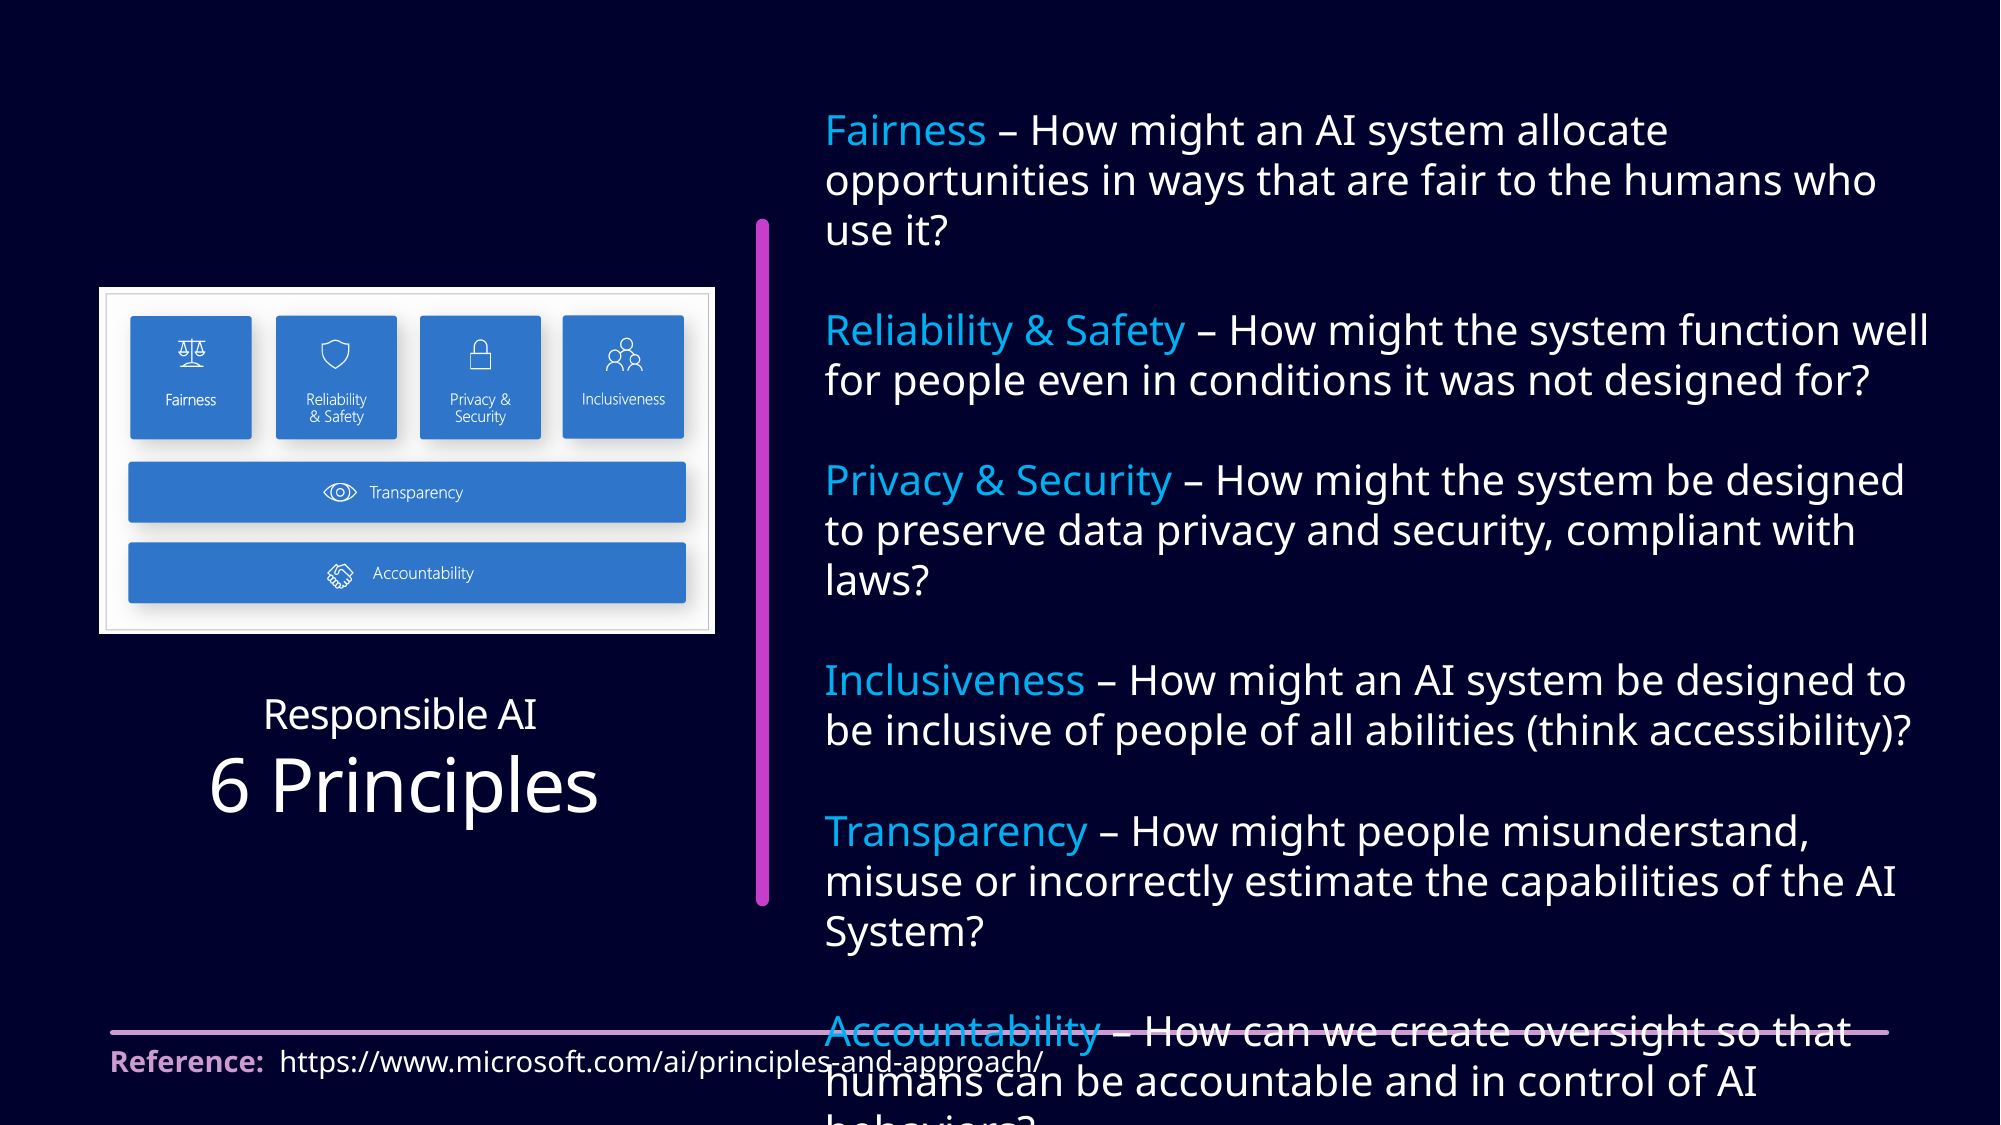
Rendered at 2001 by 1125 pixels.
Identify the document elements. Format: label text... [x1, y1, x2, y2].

text_box Reference: https://www.microsoft.com/ai/principles-and-approach/ [57, 1036, 1313, 1086]
picture [99, 287, 716, 634]
title Responsible AI 6 Principles [154, 687, 655, 829]
